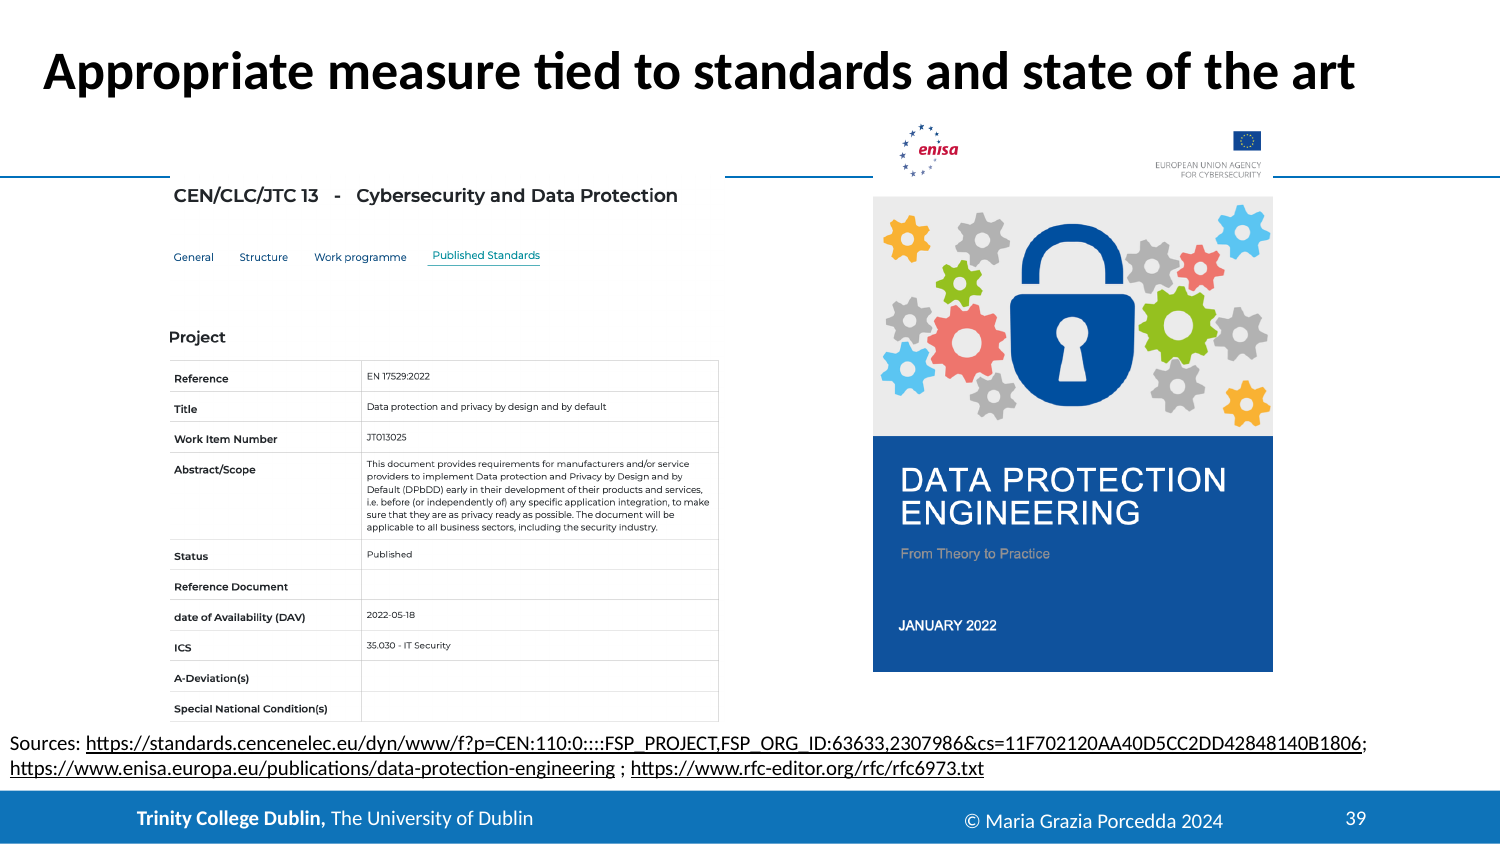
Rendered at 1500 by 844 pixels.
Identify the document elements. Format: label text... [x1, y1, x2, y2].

picture [873, 105, 1273, 673]
picture [169, 174, 725, 722]
title Appropriate measure tied to standards and state of the art [43, 23, 1365, 101]
text_box © Maria Grazia Porcedda 2024 [948, 800, 1310, 841]
text_box Sources: https://standards.cencenelec.eu/dyn/www/f?p=CEN:110:0::::FSP_PROJECT,FSP_ORG_ID:63633,2307986&cs=11F702120AA40D5CC2DD42848140B1806; https://www.enisa.europa.eu/publications/data-protection-engineering ; https://www.rfc-editor.org/rfc/rfc6973.txt [0, 722, 1500, 788]
